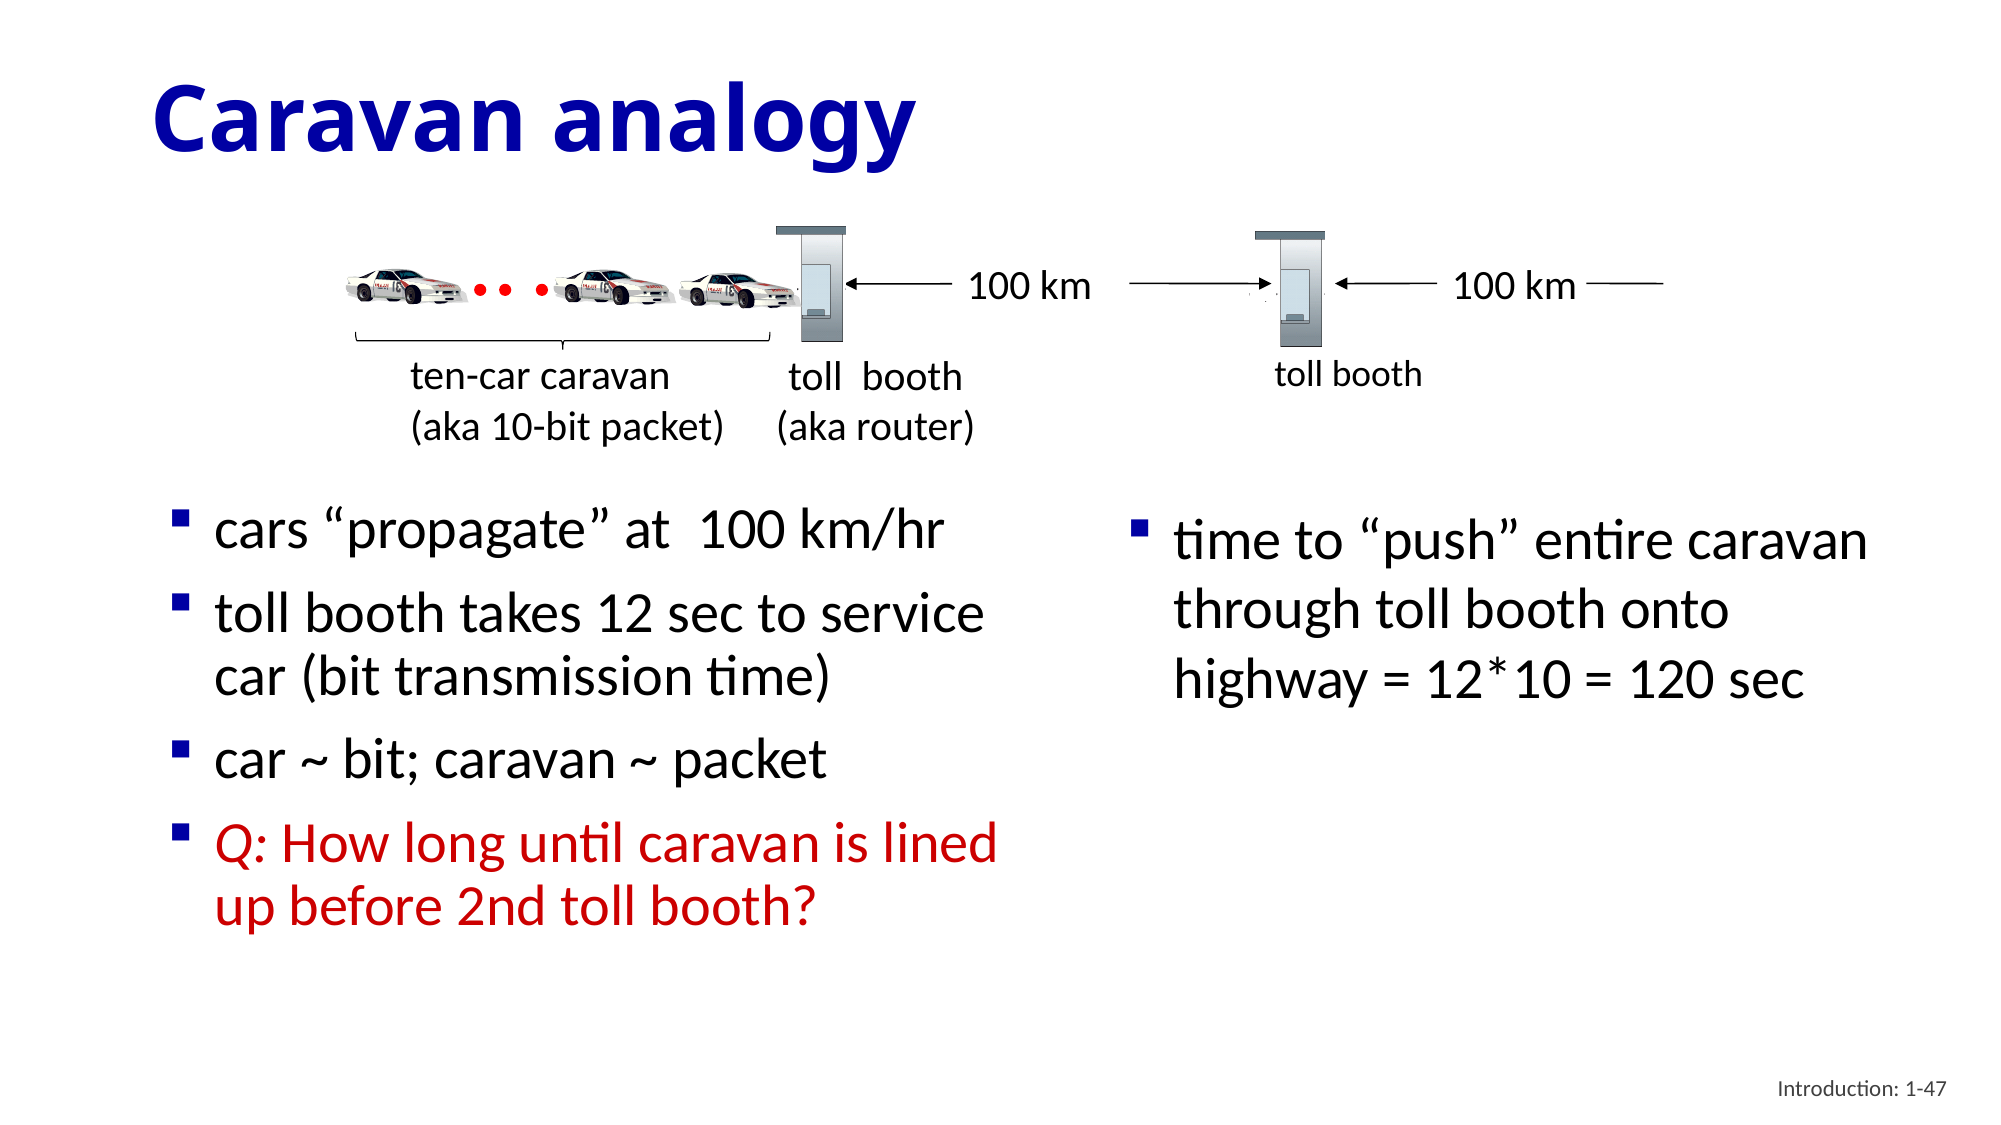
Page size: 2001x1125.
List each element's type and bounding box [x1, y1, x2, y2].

text_box [152, 490, 1035, 1036]
text_box [535, 283, 549, 296]
text_box [1111, 493, 1912, 1046]
text_box [474, 283, 487, 296]
picture [553, 269, 677, 306]
text_box [355, 218, 1664, 458]
picture [345, 268, 469, 305]
title [135, 47, 1861, 195]
text_box [499, 283, 512, 296]
picture [678, 272, 802, 309]
slide_number [1512, 1056, 1963, 1117]
